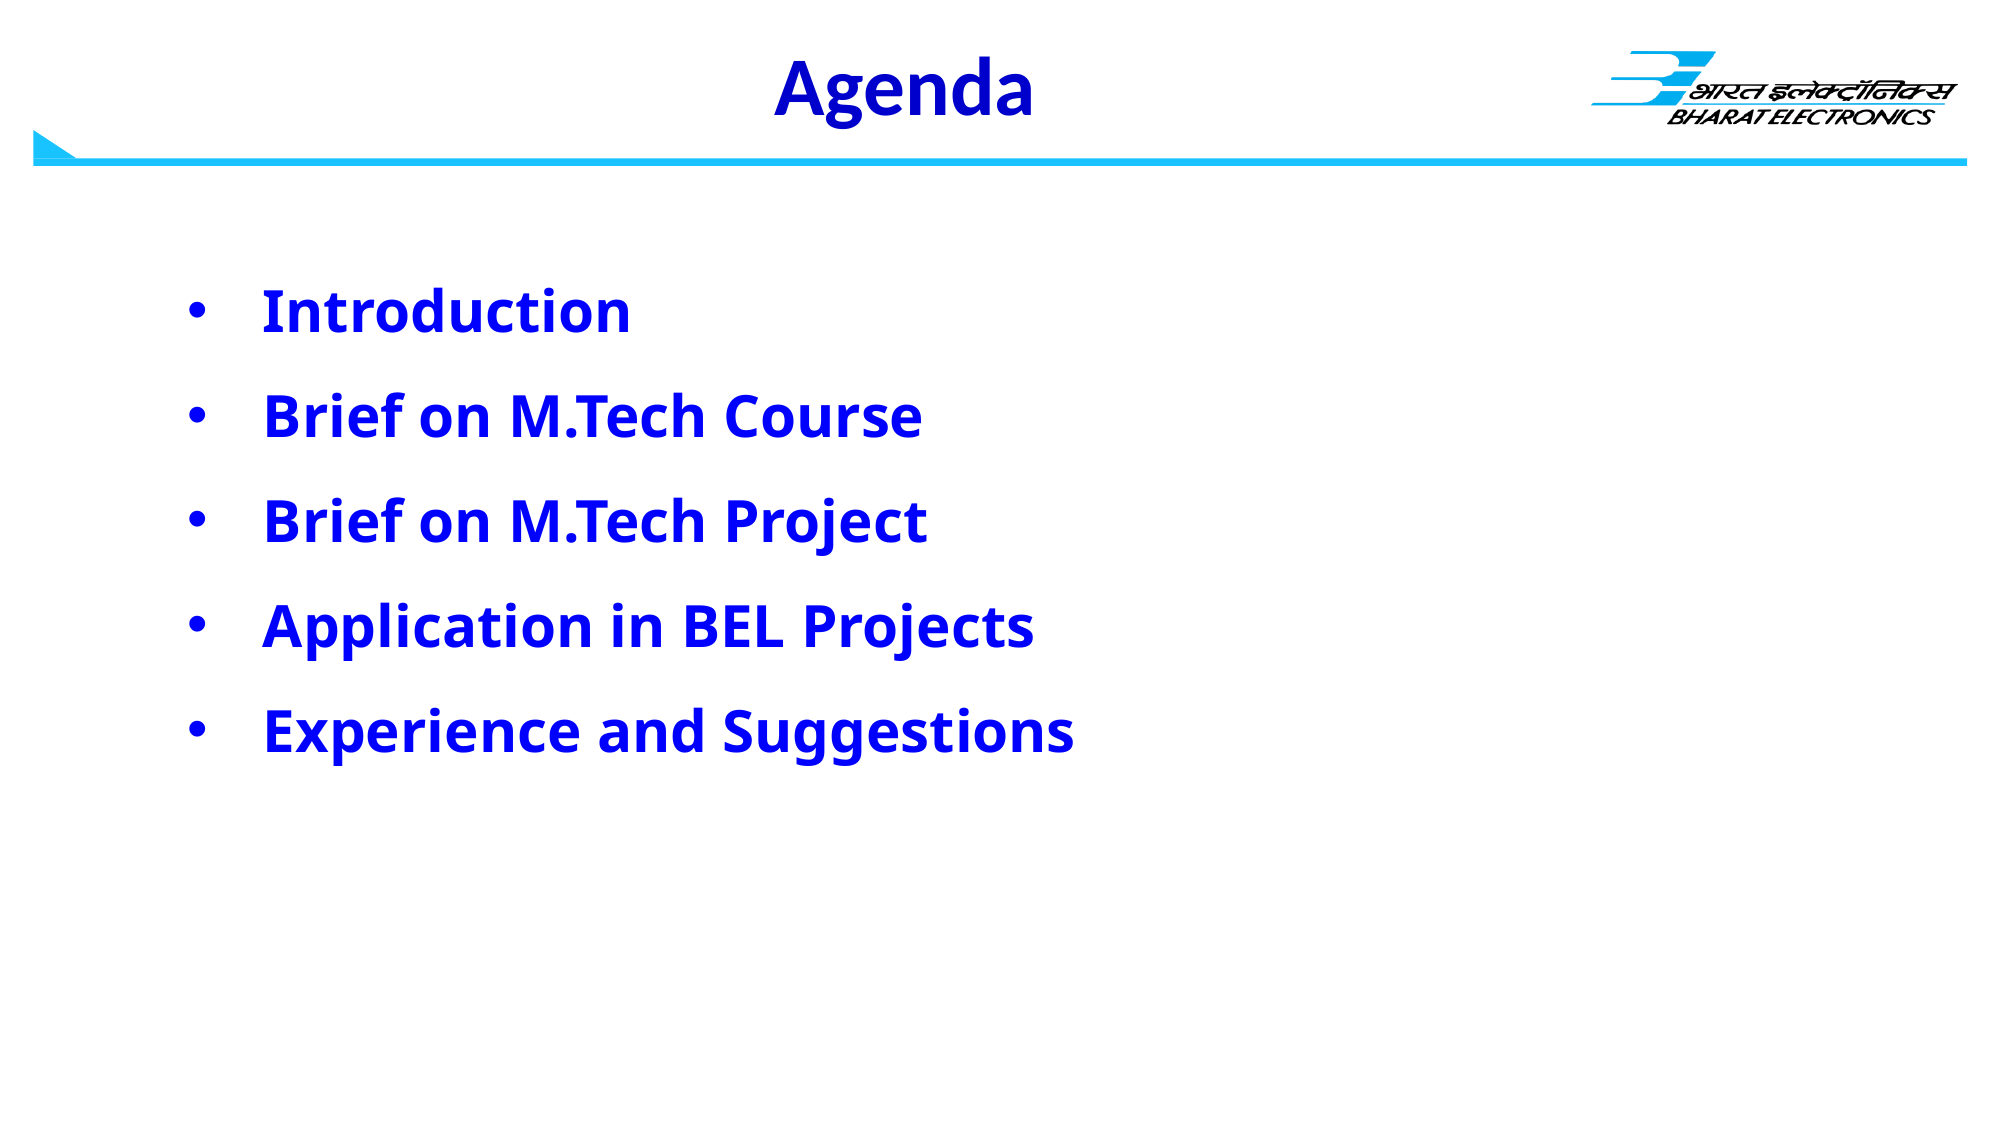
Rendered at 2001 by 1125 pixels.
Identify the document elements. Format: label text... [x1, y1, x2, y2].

picture [1591, 51, 1958, 125]
title Agenda [551, 23, 1294, 142]
text_box Introduction Brief on M.Tech Course Brief on M.Tech Project Application in BEL Projects Experience and Suggestions [173, 231, 1549, 772]
